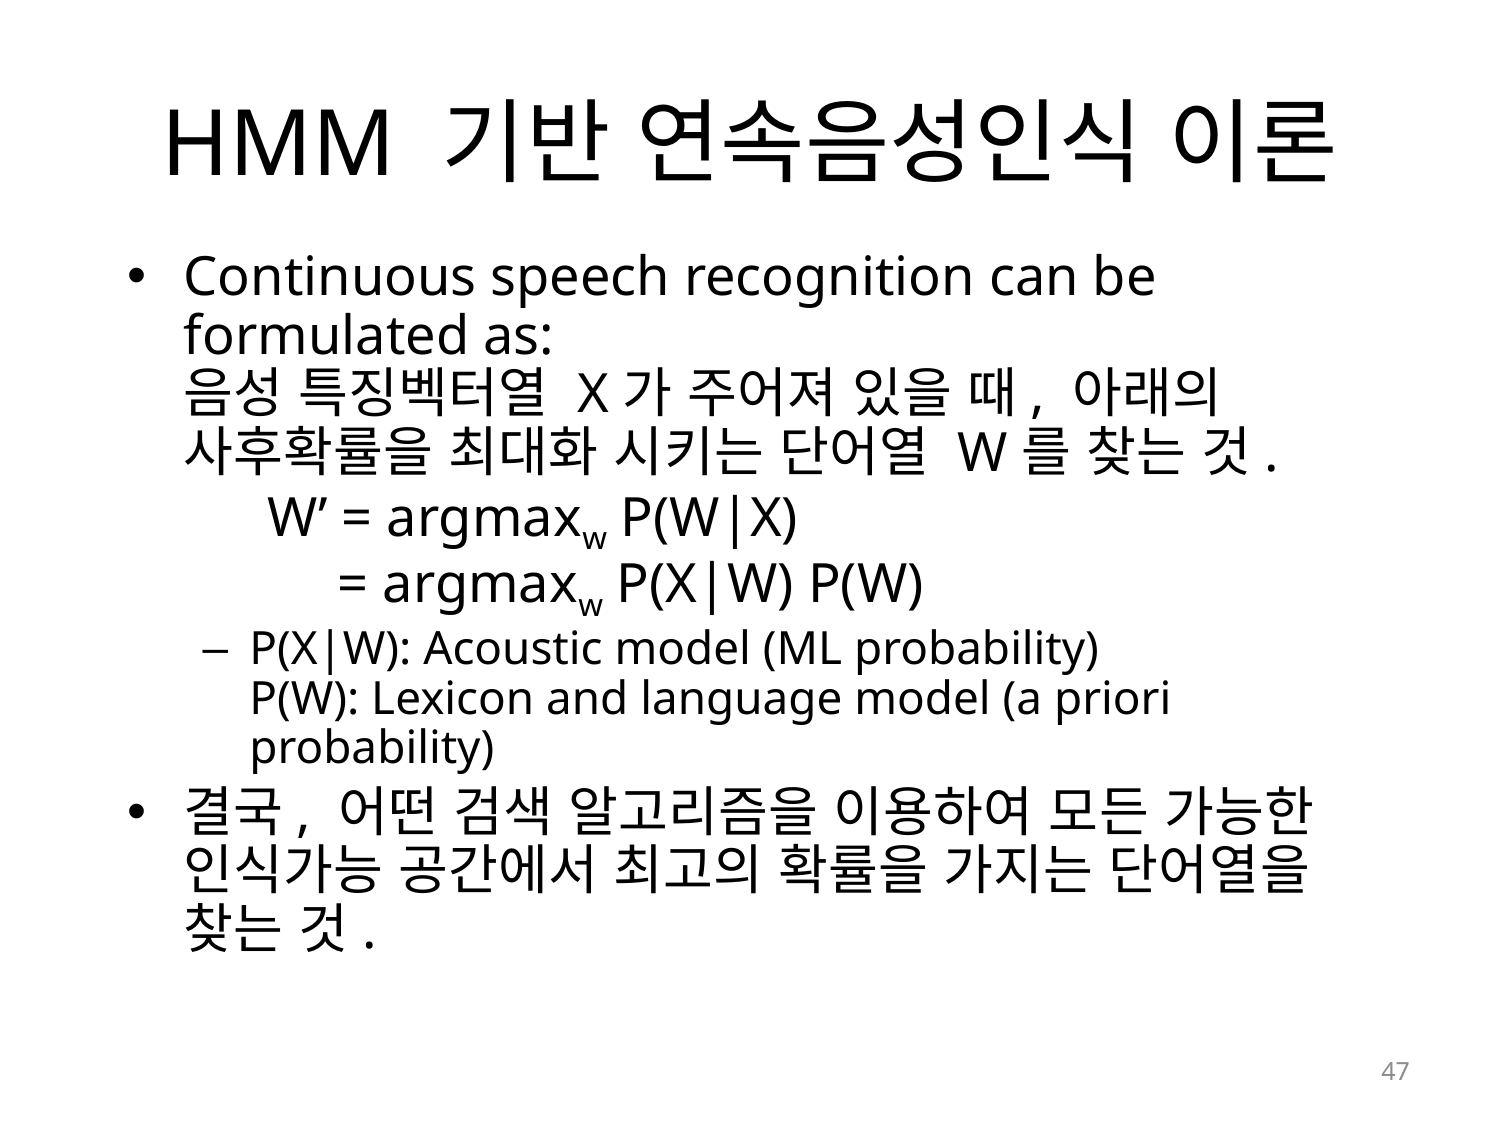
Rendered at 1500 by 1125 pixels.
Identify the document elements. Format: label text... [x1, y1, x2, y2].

slide_number 47 [1074, 1042, 1425, 1103]
list Continuous speech recognition can be formulated as: 음성 특징벡터열 X가 주어져 있을 때, 아래의 사후확률을 최대화 시키는 단어열 W를 찾는 것. W’ = argmaxw P(W|X) = argmaxw P(X|W) P(W) P(X|W): Acoustic model (ML probability) P(W): Lexicon and language model (a priori probability) 결국, 어떤 검색 알고리즘을 이용하여 모든 가능한 인식가능 공간에서 최고의 확률을 가지는 단어열을 찾는 것. [112, 241, 1388, 988]
title HMM 기반 연속음성인식 이론 [75, 45, 1425, 233]
